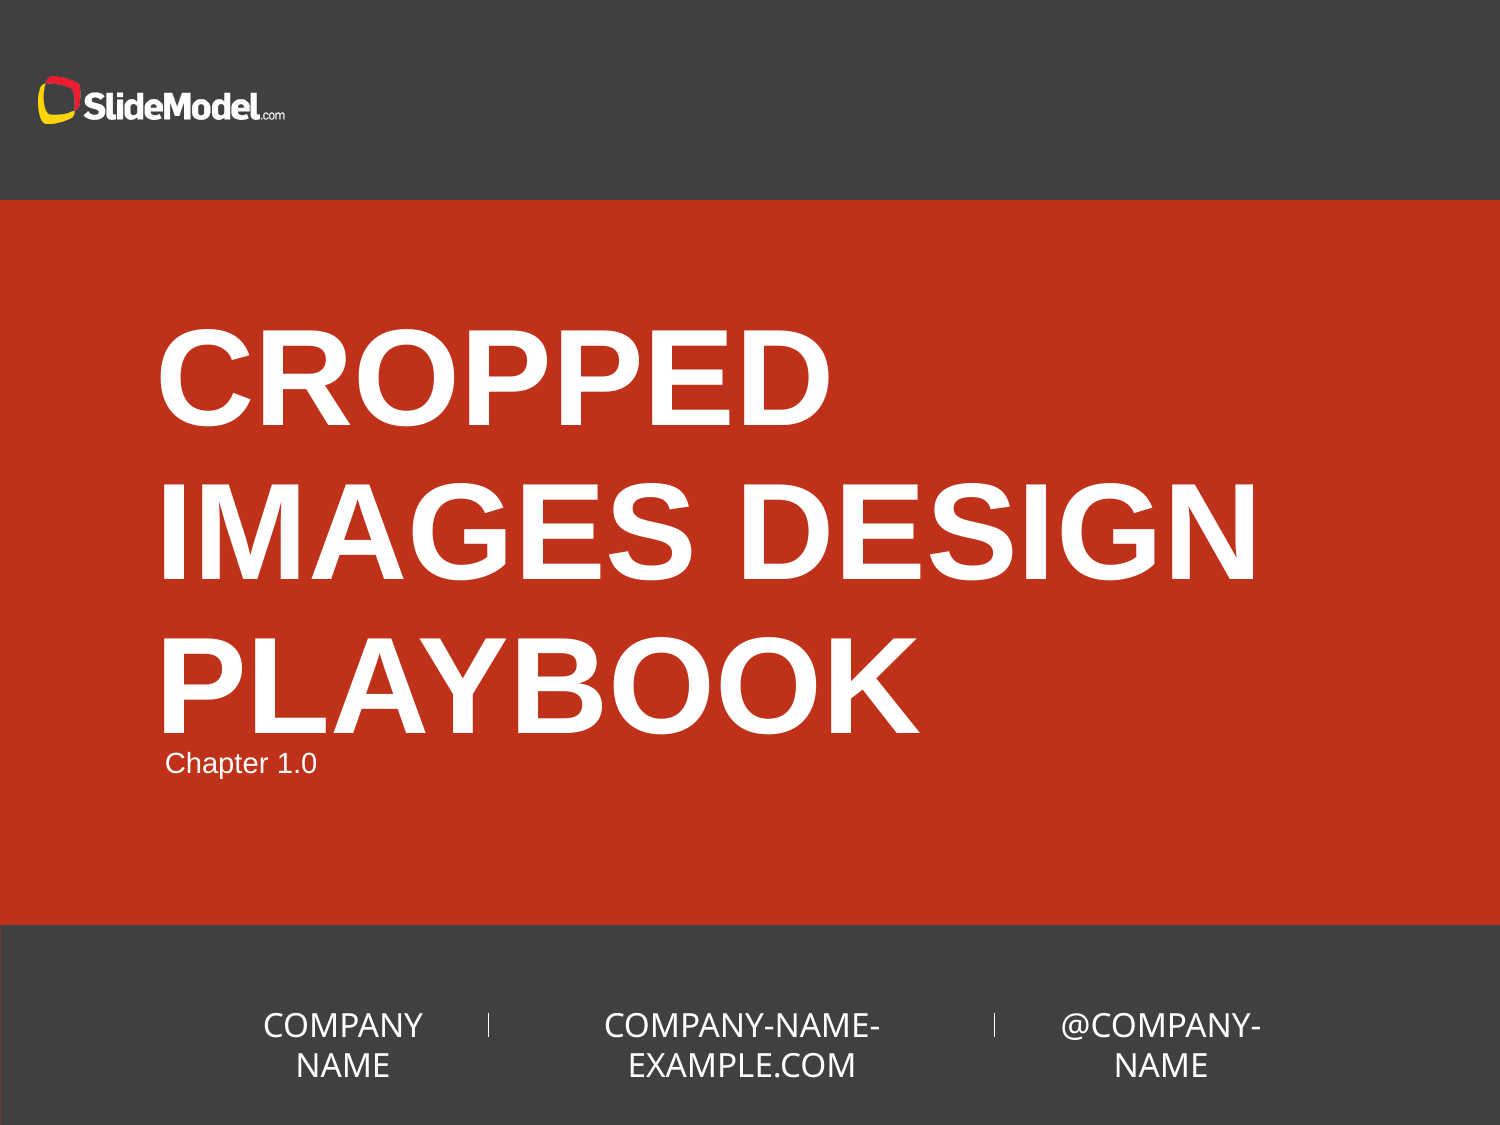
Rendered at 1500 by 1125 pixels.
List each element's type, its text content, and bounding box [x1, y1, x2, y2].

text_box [0, 924, 1500, 1125]
text_box Chapter 1.0 [149, 736, 375, 787]
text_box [0, 0, 1500, 201]
text_box CROPPED IMAGES DESIGN PLAYBOOK [140, 291, 1438, 769]
